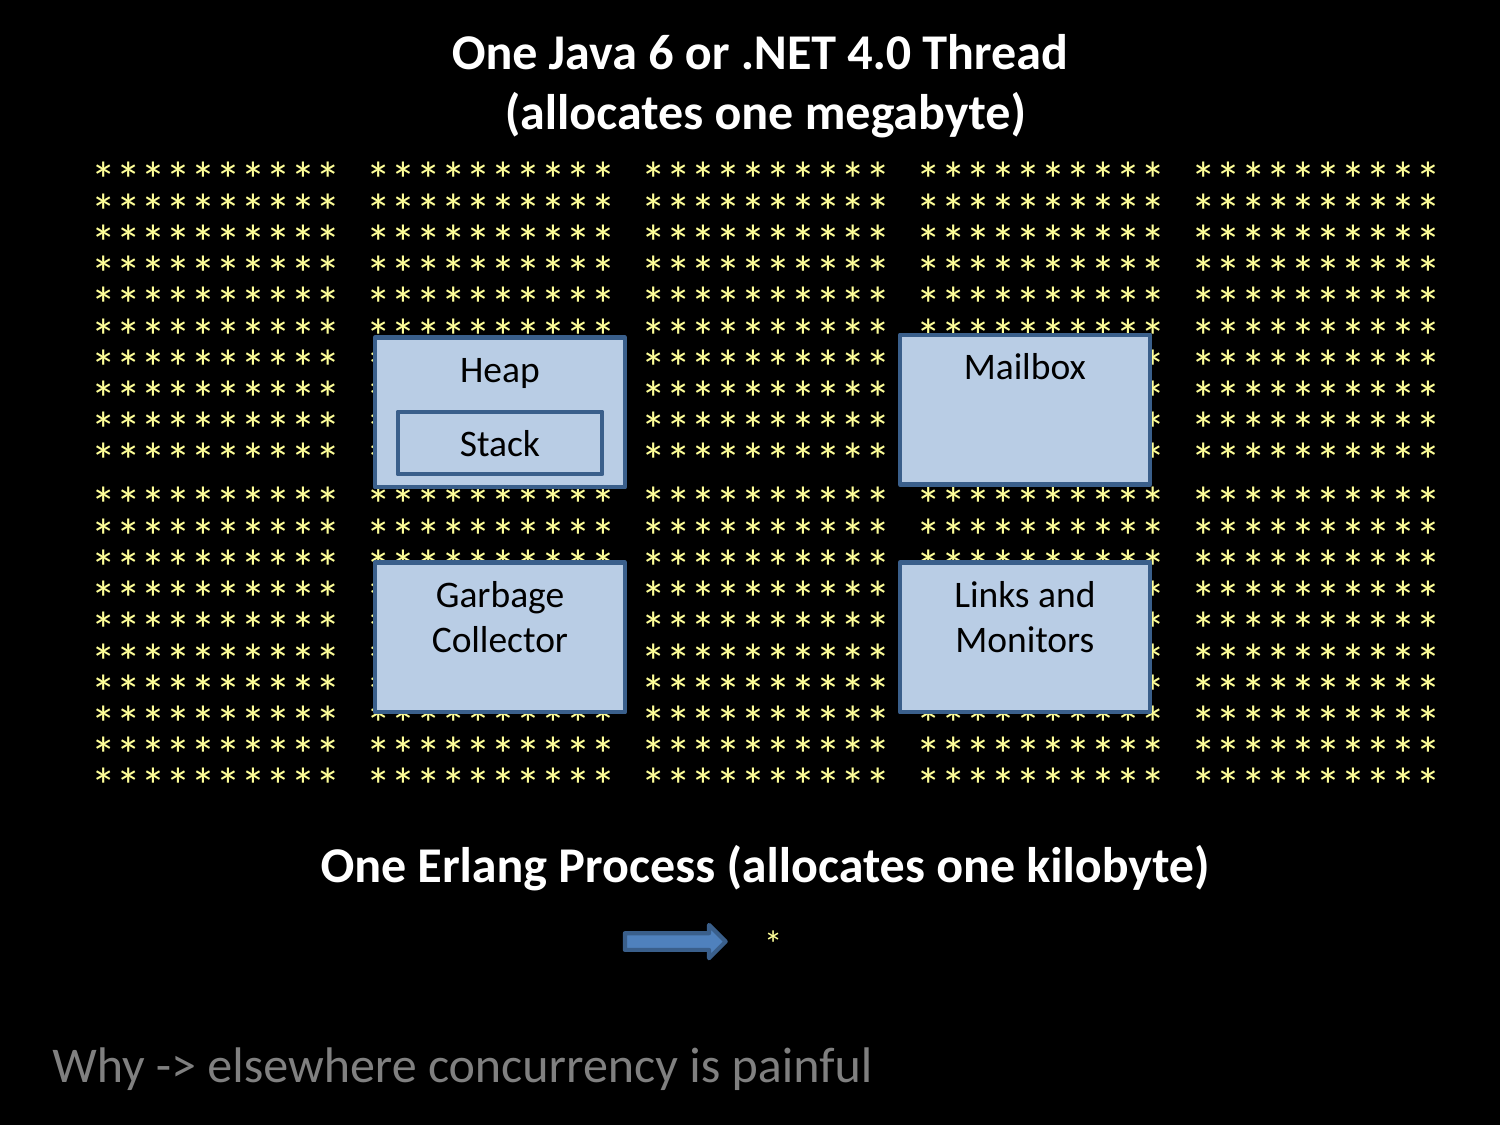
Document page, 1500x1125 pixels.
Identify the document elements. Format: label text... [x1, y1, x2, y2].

text_box Why -> elsewhere concurrency is painful [37, 1024, 1463, 1100]
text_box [374, 334, 1151, 713]
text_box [74, 169, 1457, 831]
text_box [622, 923, 728, 961]
text_box One Java 6 or .NET 4.0 Thread (allocates one megabyte) [121, 12, 1410, 148]
text_box One Erlang Process (allocates one kilobyte) [121, 838, 1410, 900]
text_box * [749, 912, 798, 973]
